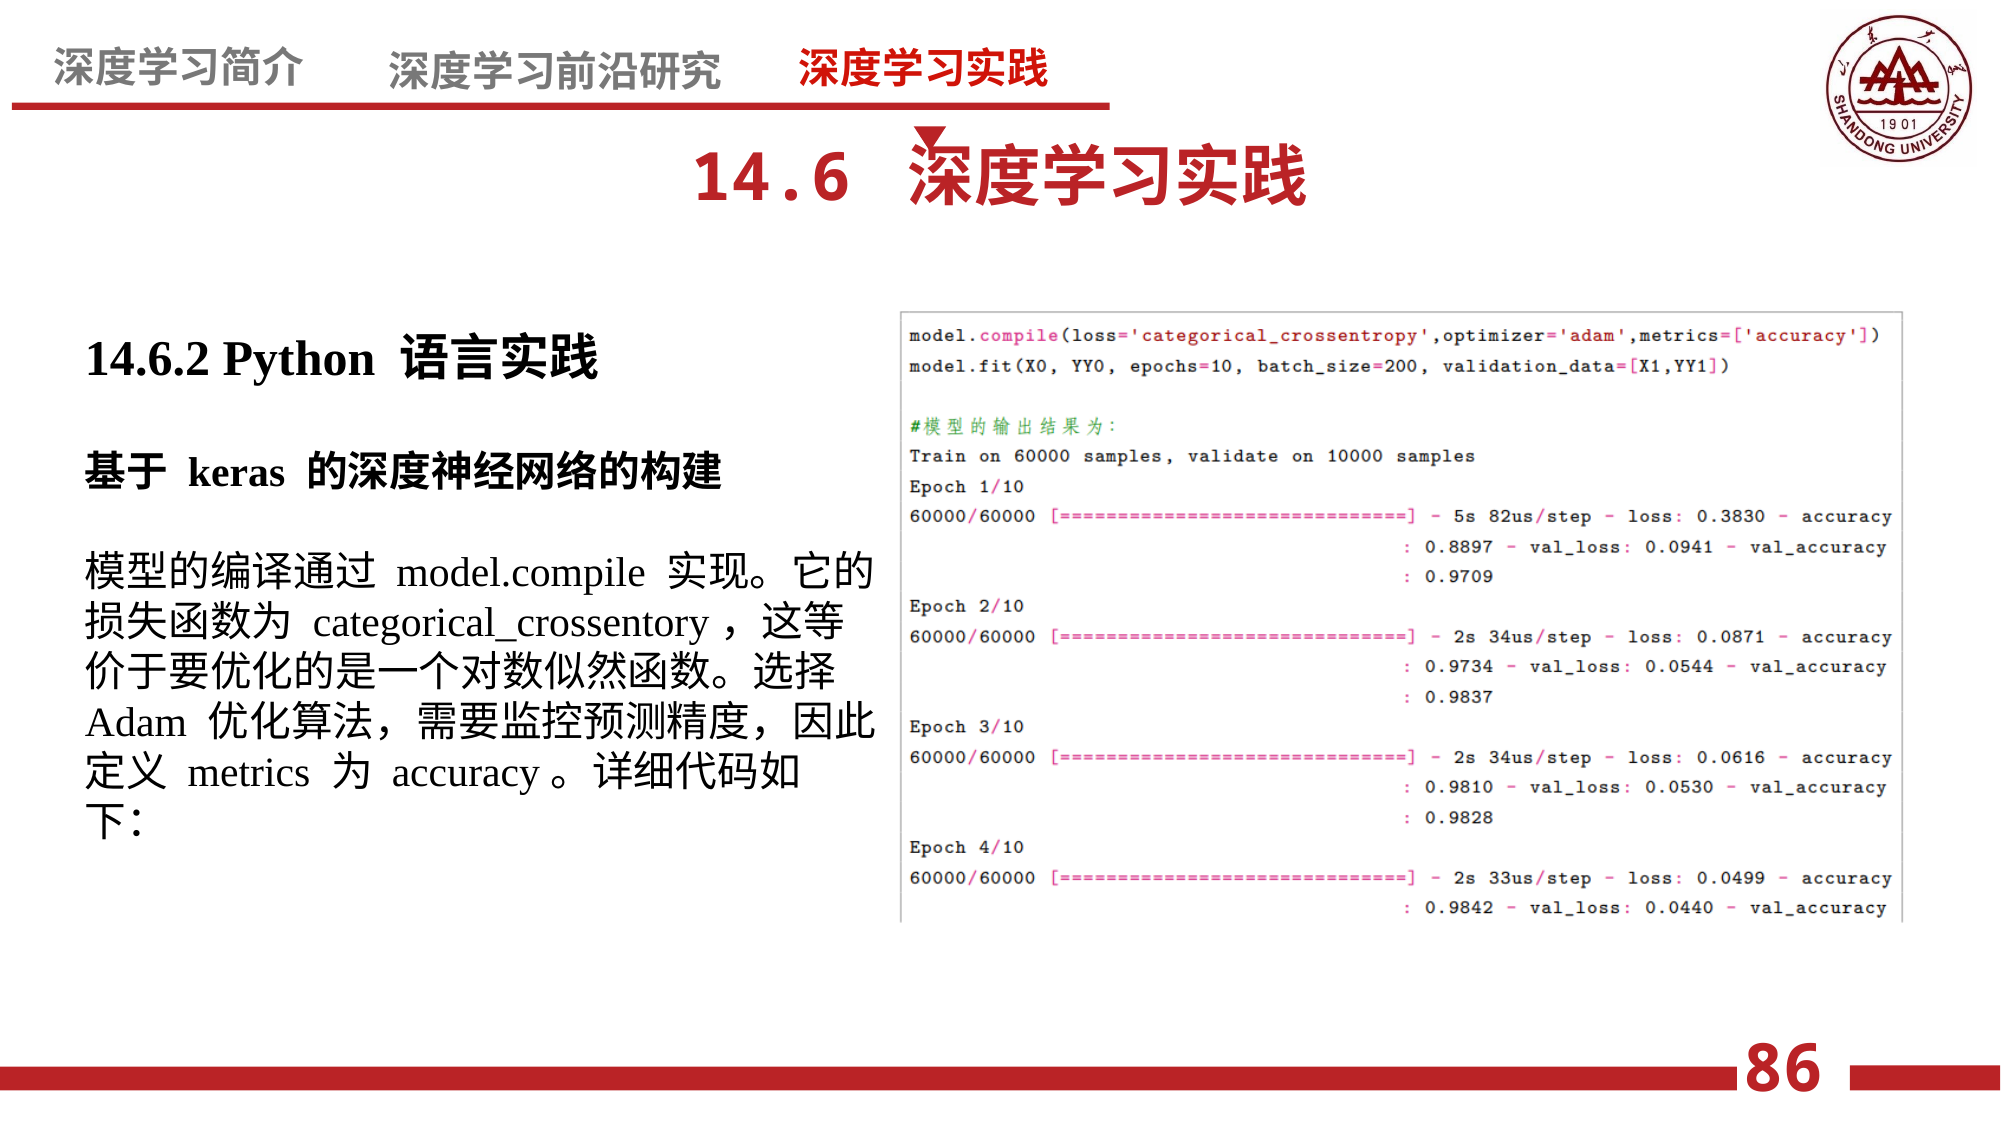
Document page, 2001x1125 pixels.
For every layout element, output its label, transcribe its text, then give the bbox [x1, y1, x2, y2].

picture [1820, 9, 1977, 167]
text_box 14.6.2 Python 语言实践 基于 keras 的深度神经网络的构建 模型的编译通过 model.compile 实现。它的损失函数为 categorical_crossentory，这等价于要优化的是一个对数似然函数。选择 Adam 优化算法，需要监控预测精度，因此定义 metrics 为 accuracy。详细代码如下： [70, 317, 886, 853]
text_box 14.6 深度学习实践 [677, 126, 1323, 222]
picture [891, 302, 1917, 944]
